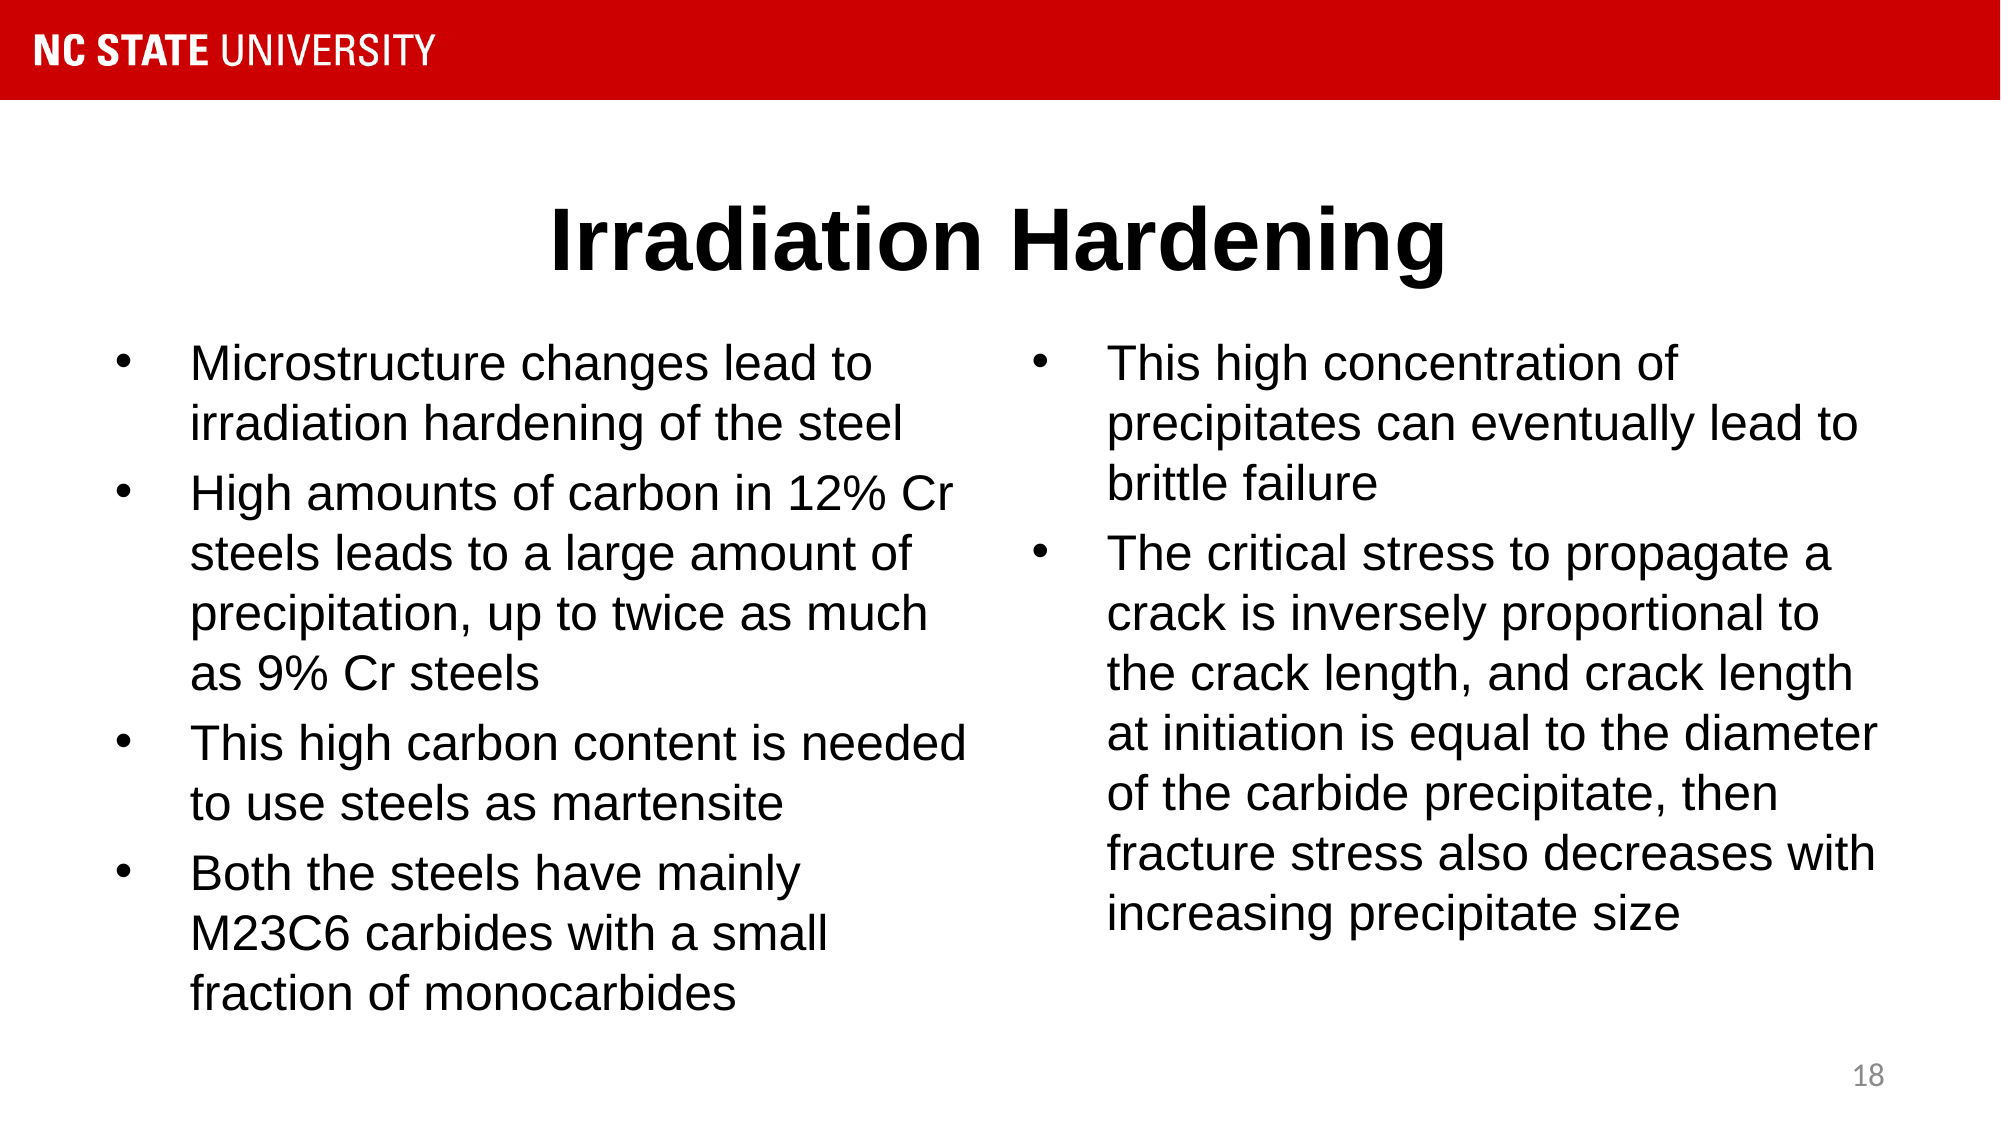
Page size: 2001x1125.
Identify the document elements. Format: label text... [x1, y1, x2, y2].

slide_number 18 [1433, 1042, 1900, 1103]
title Irradiation Hardening [99, 147, 1900, 323]
picture [0, 0, 2001, 100]
list Microstructure changes lead to irradiation hardening of the steel High amounts of carbon in 12% Cr steels leads to a large amount of precipitation, up to twice as much as 9% Cr steels This high carbon content is needed to use steels as martensite Both the steels have mainly M23C6 carbides with a small fraction of monocarbides [99, 322, 984, 1005]
list This high concentration of precipitates can eventually lead to brittle failure The critical stress to propagate a crack is inversely proportional to the crack length, and crack length at initiation is equal to the diameter of the carbide precipitate, then fracture stress also decreases with increasing precipitate size [1016, 322, 1900, 1005]
